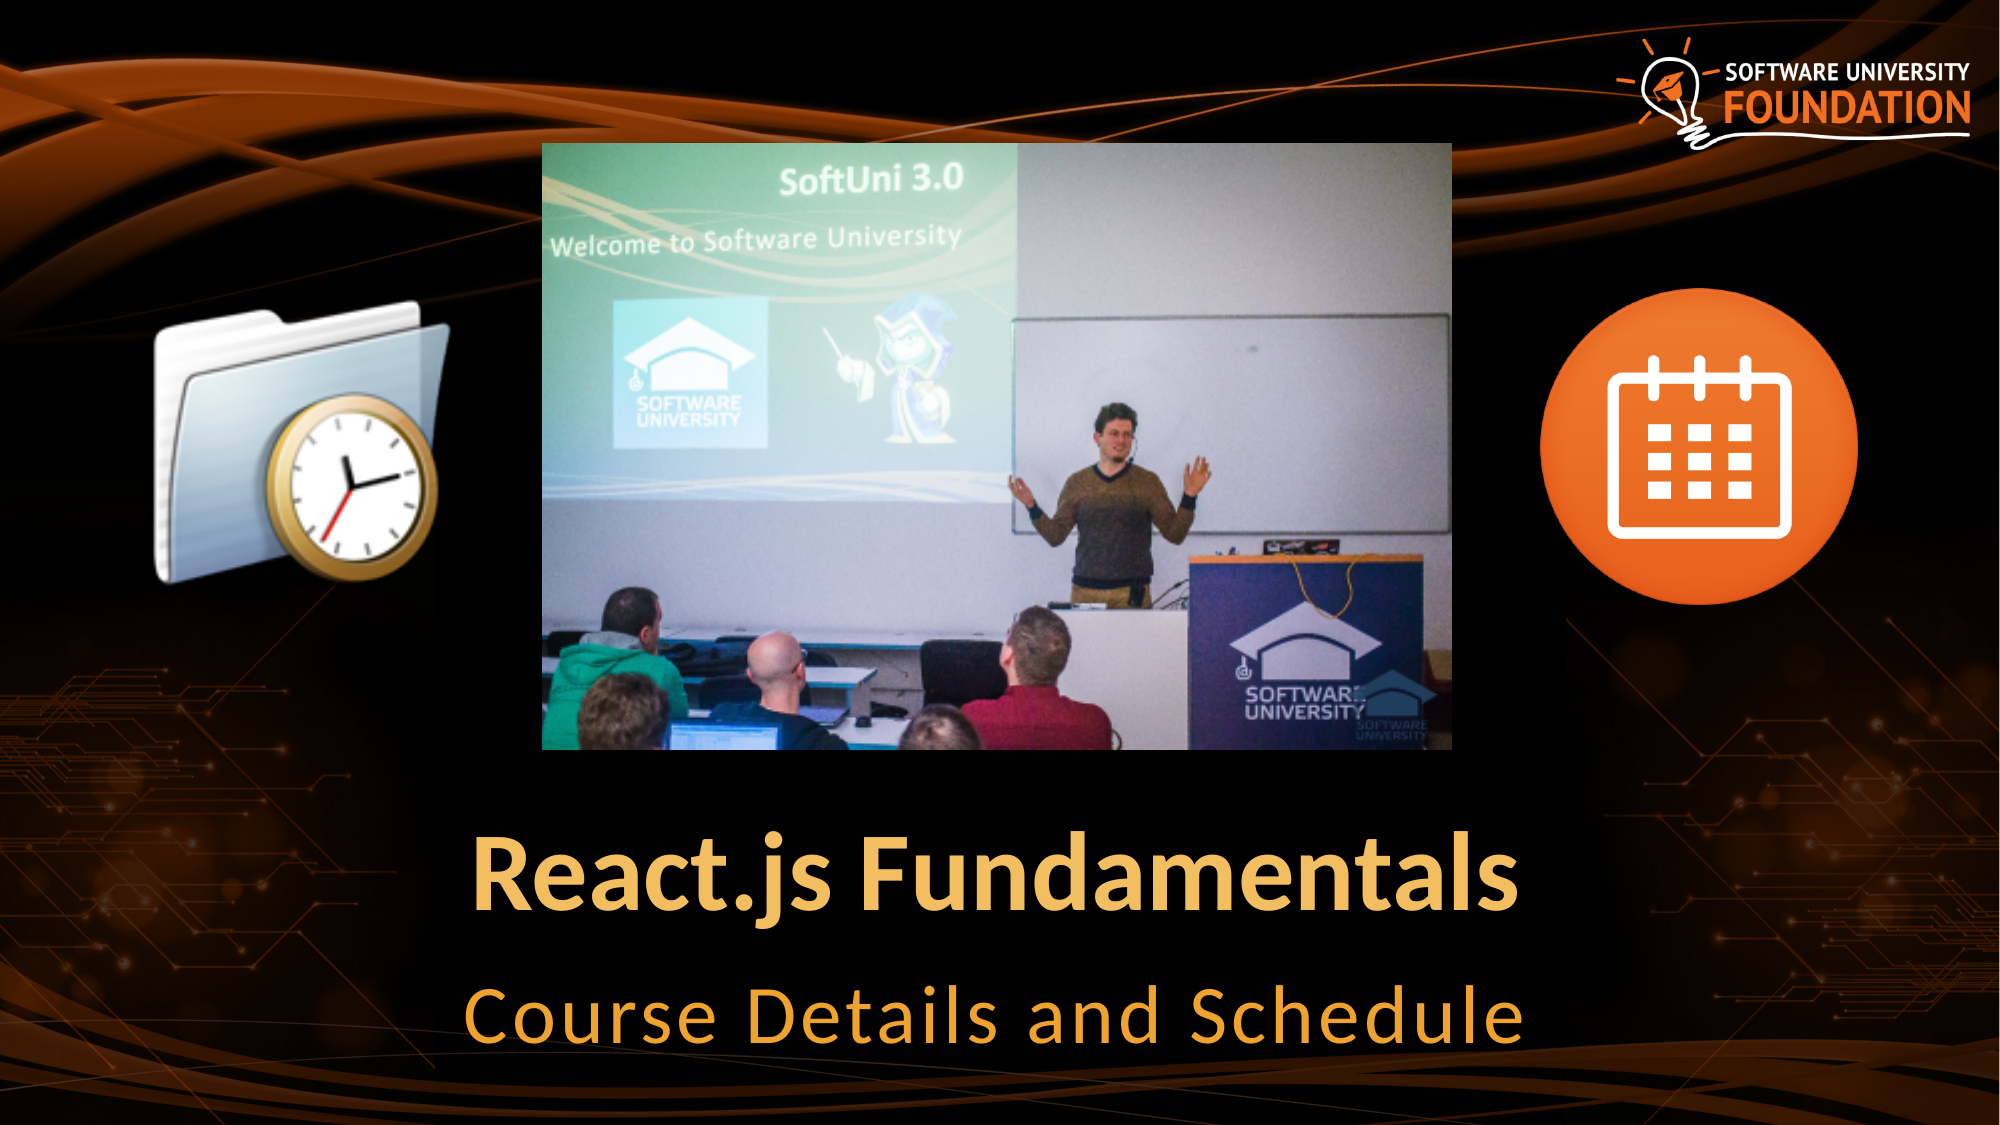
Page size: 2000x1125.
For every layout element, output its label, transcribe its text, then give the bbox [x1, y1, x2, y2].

list Course Details and Schedule [229, 949, 1762, 1063]
picture [0, 0, 2000, 1125]
title React.js Fundamentals [116, 811, 1875, 939]
